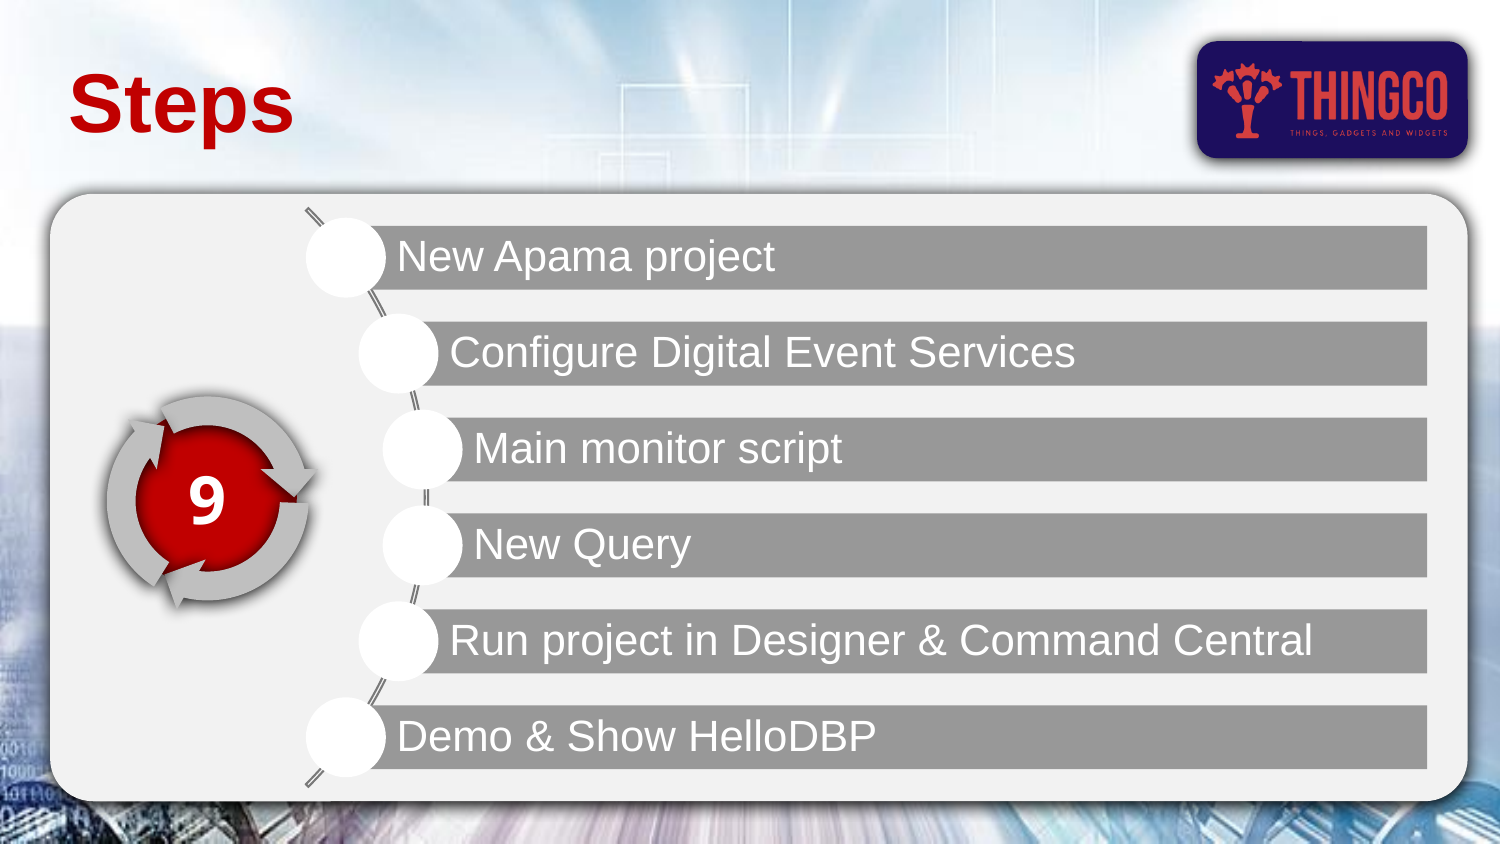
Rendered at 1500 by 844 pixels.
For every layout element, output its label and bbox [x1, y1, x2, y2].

picture [0, 0, 1500, 844]
text_box [296, 193, 1436, 802]
text_box [92, 381, 296, 617]
